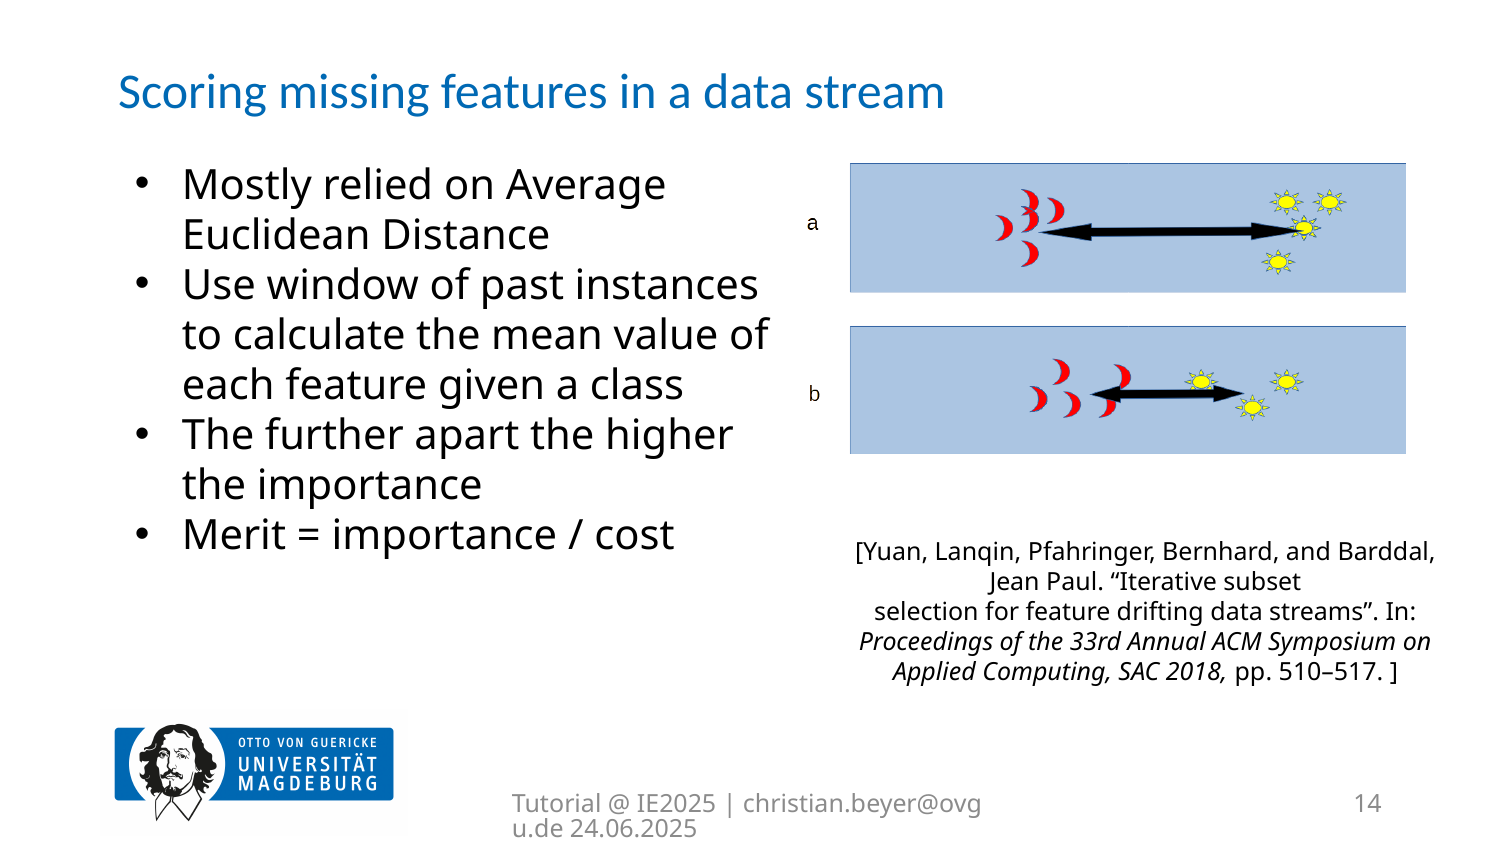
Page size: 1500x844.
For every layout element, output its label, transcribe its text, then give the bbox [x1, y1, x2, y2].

slide_number 14 [1059, 782, 1397, 828]
text_box [Yuan, Lanqin, Pfahringer, Bernhard, and Barddal, Jean Paul. “Iterative subset selection for feature drifting data streams”. In: Proceedings of the 33rd Annual ACM Symposium on Applied Computing, SAC 2018, pp. 510–517. ] [820, 528, 1471, 693]
picture [798, 163, 1406, 454]
picture [100, 709, 408, 836]
footer Tutorial @ IE2025 | christian.beyer@ovgu.de 24.06.2025 [496, 782, 1004, 828]
list Mostly relied on Average Euclidean Distance Use window of past instances to calculate the mean value of each feature given a class The further apart the higher the importance Merit = importance / cost [99, 150, 799, 659]
title Scoring missing features in a data stream [103, 45, 1397, 126]
